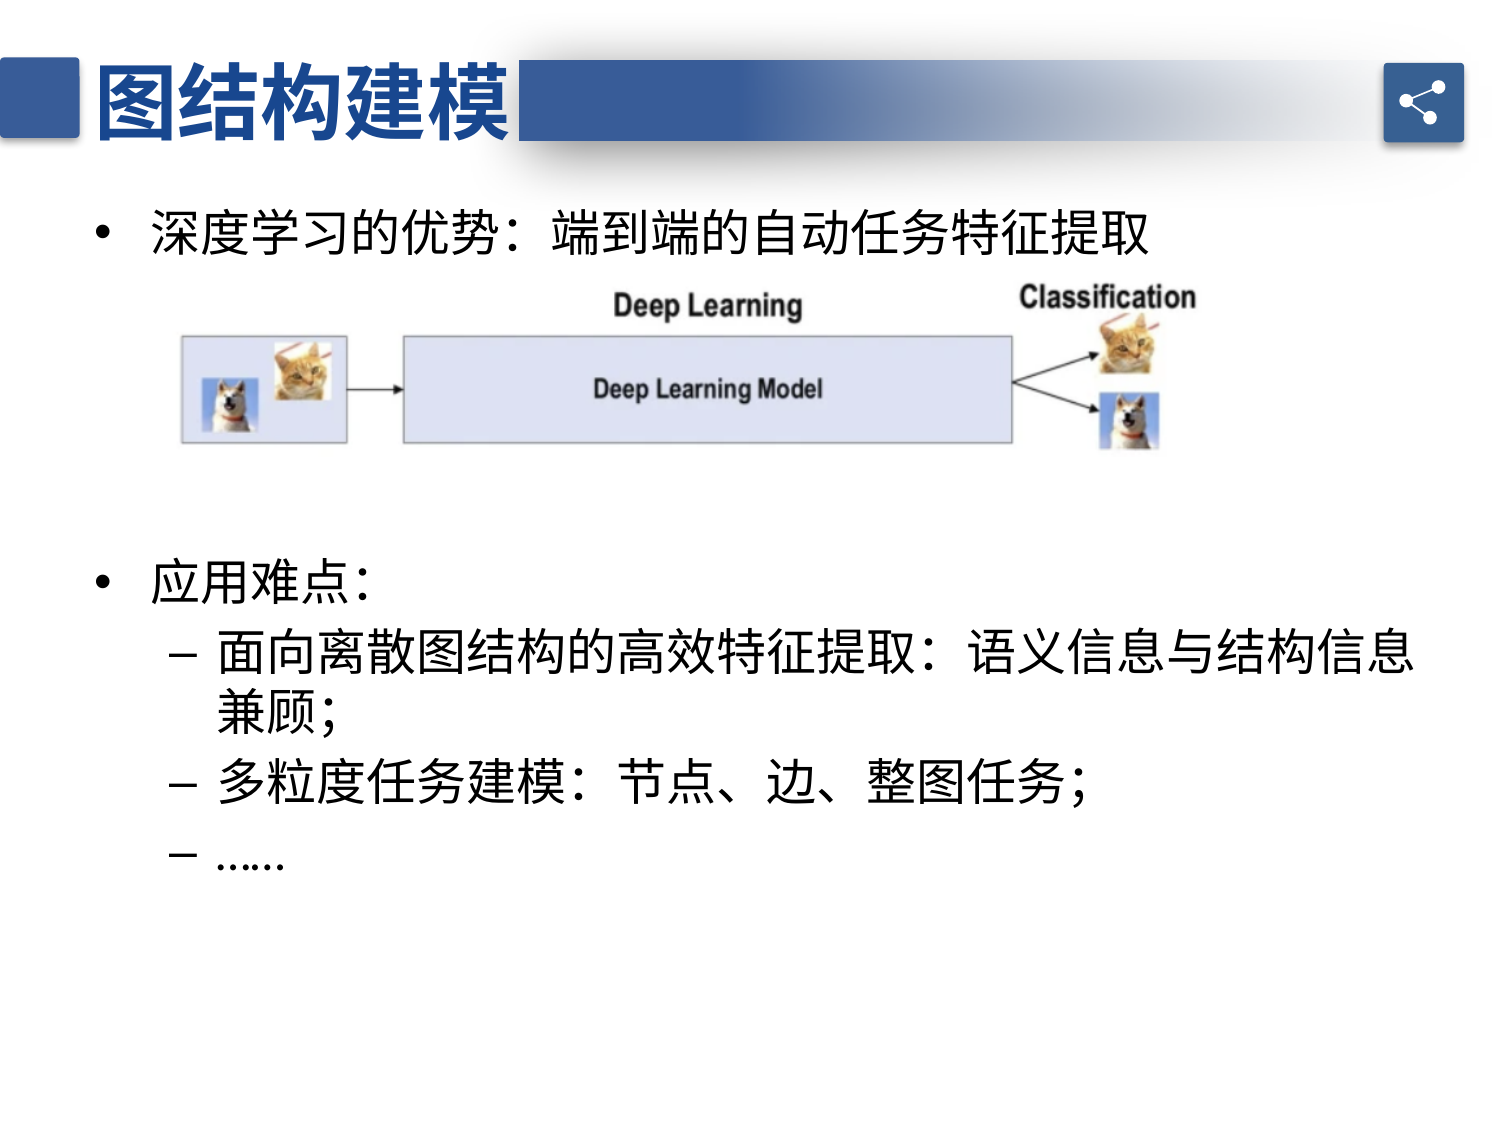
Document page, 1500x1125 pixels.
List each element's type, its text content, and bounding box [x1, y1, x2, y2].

picture [153, 280, 1202, 457]
text_box 深度学习的优势：端到端的自动任务特征提取 应用难点： 面向离散图结构的高效特征提取：语义信息与结构信息兼顾； 多粒度任务建模：节点、边、整图任务； …… [79, 193, 1434, 966]
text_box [0, 42, 1465, 160]
